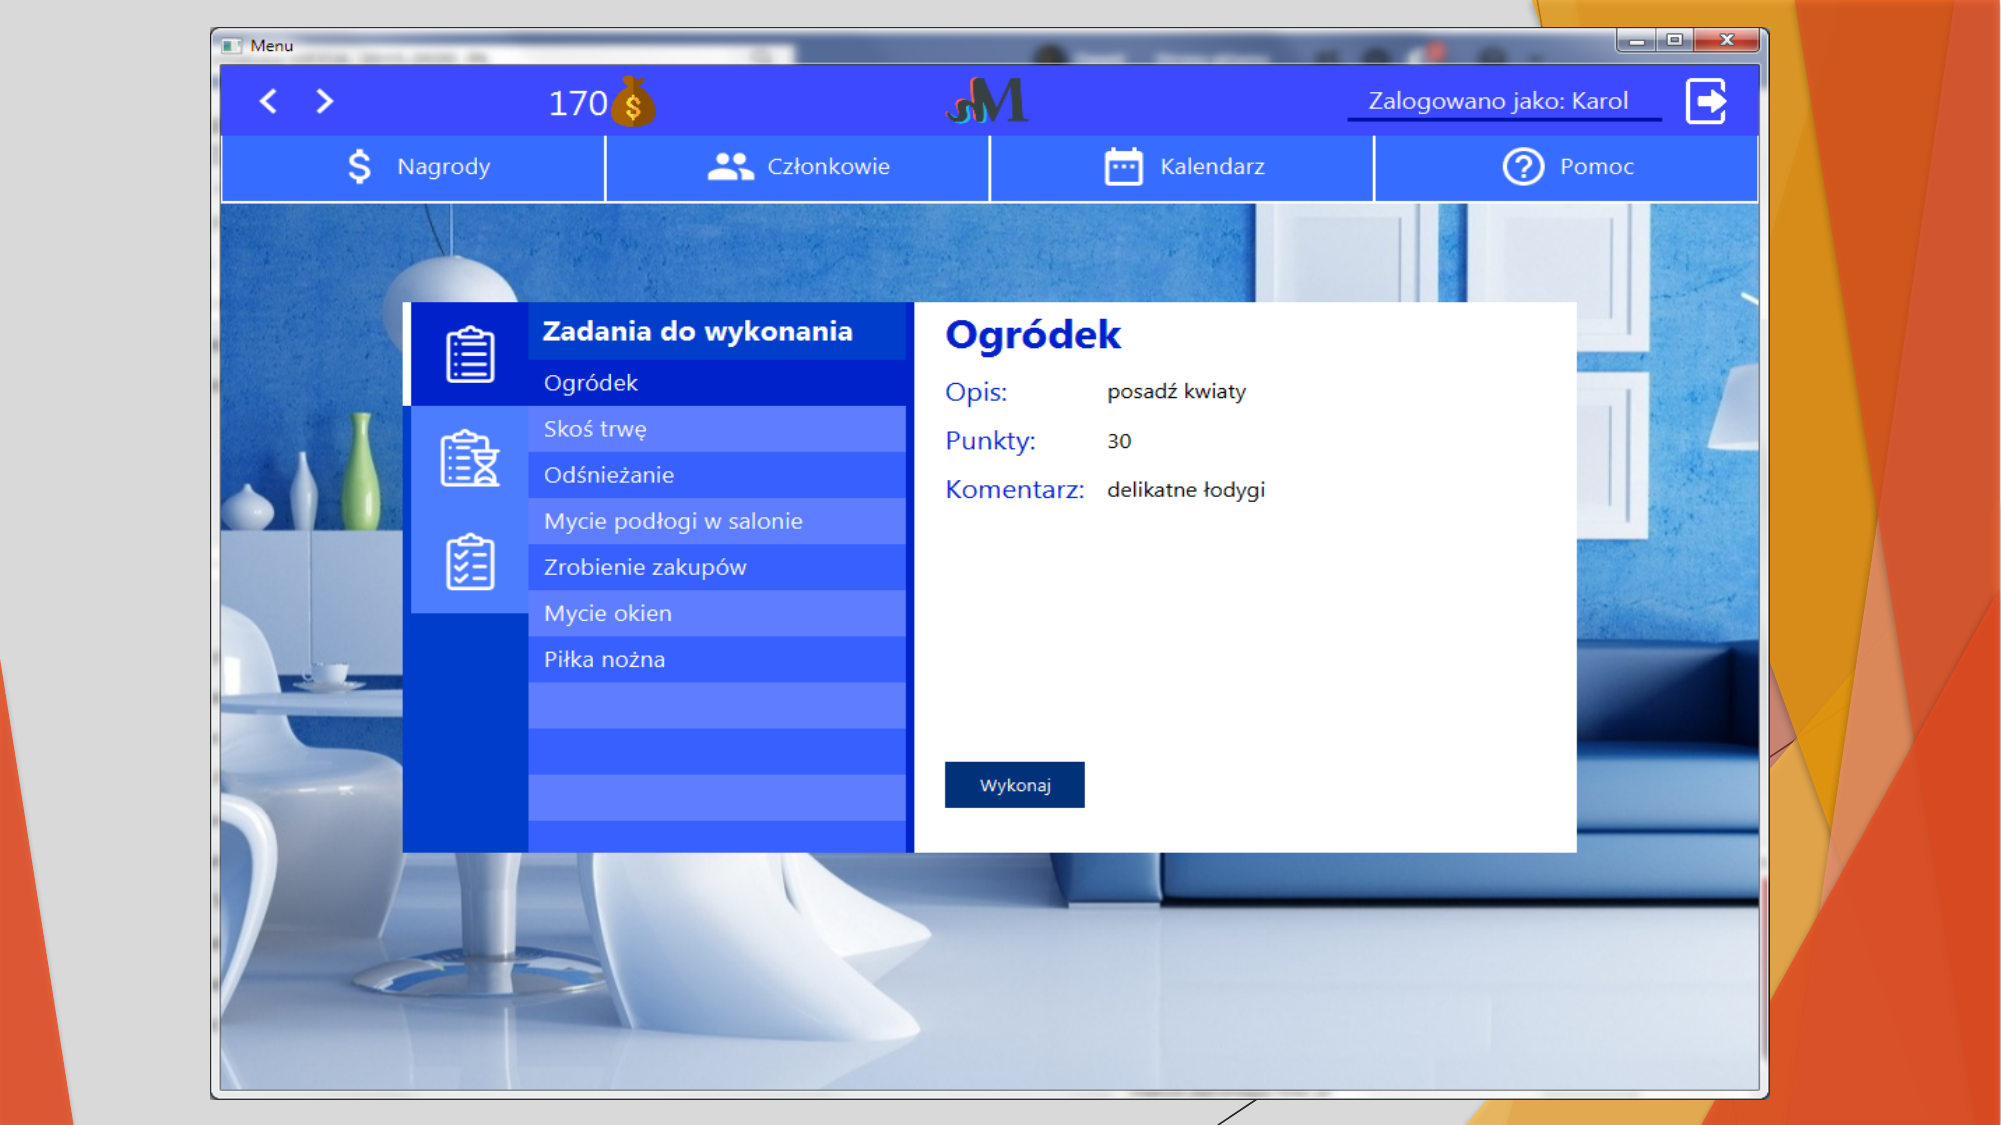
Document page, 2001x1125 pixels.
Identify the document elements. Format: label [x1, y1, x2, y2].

picture [209, 27, 1771, 1100]
